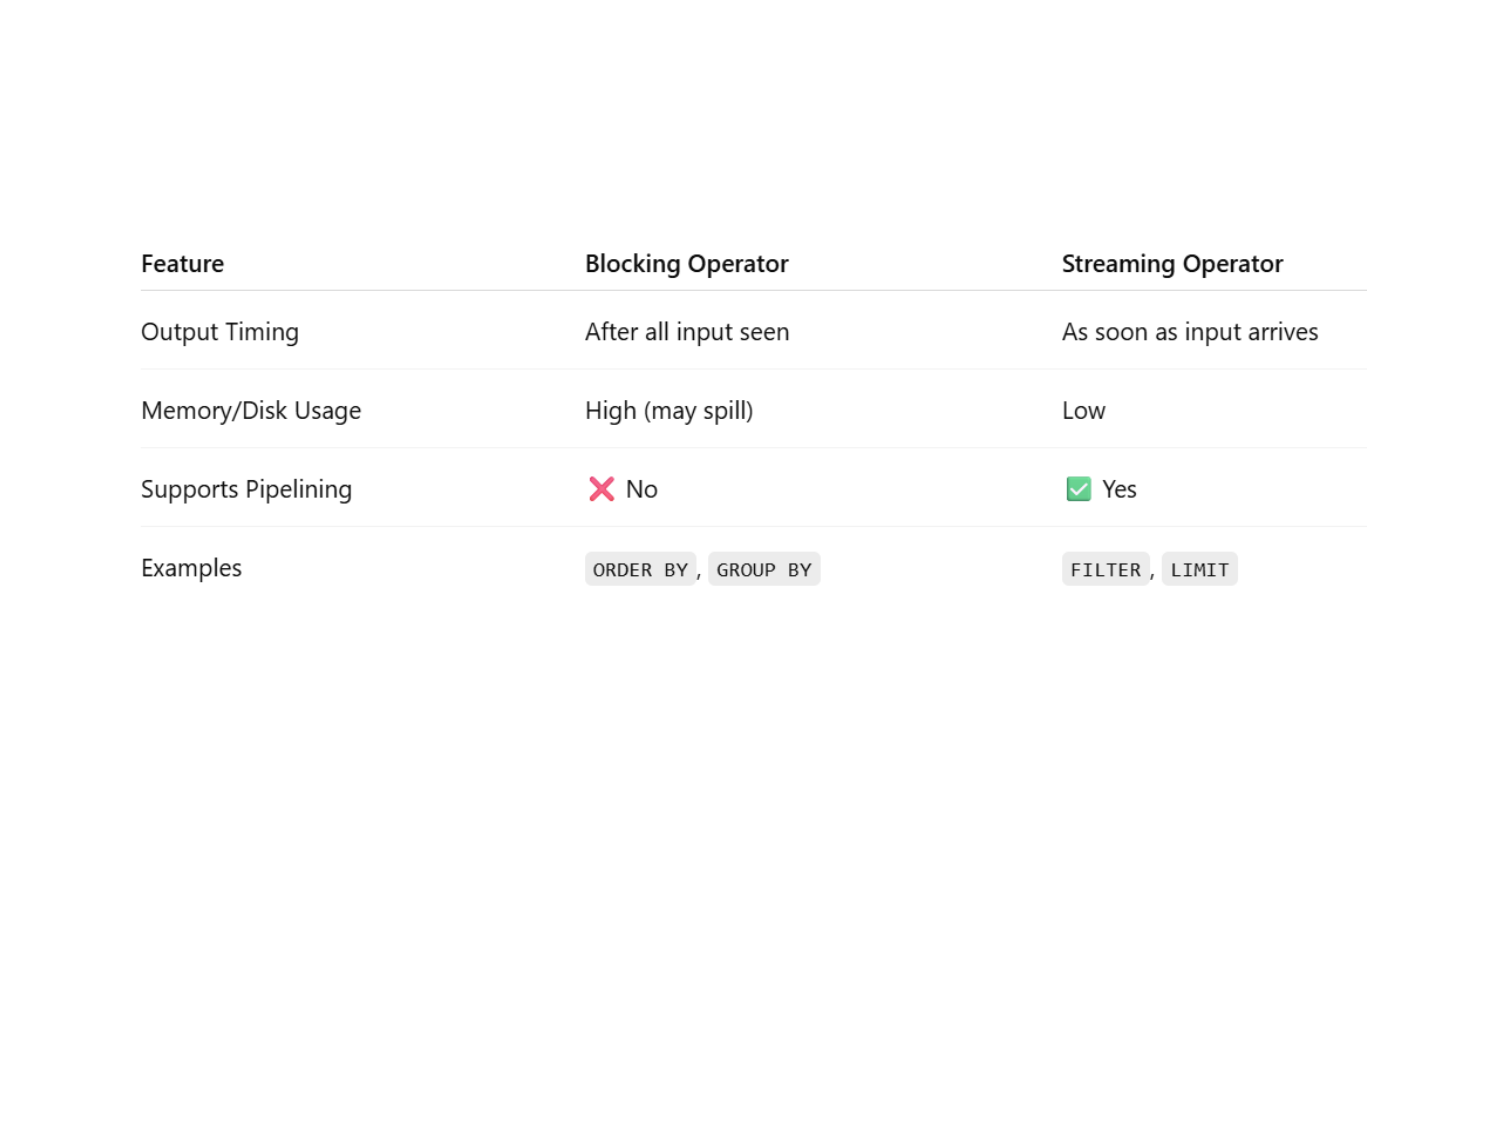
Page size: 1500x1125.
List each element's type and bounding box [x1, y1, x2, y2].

picture [114, 244, 1367, 614]
